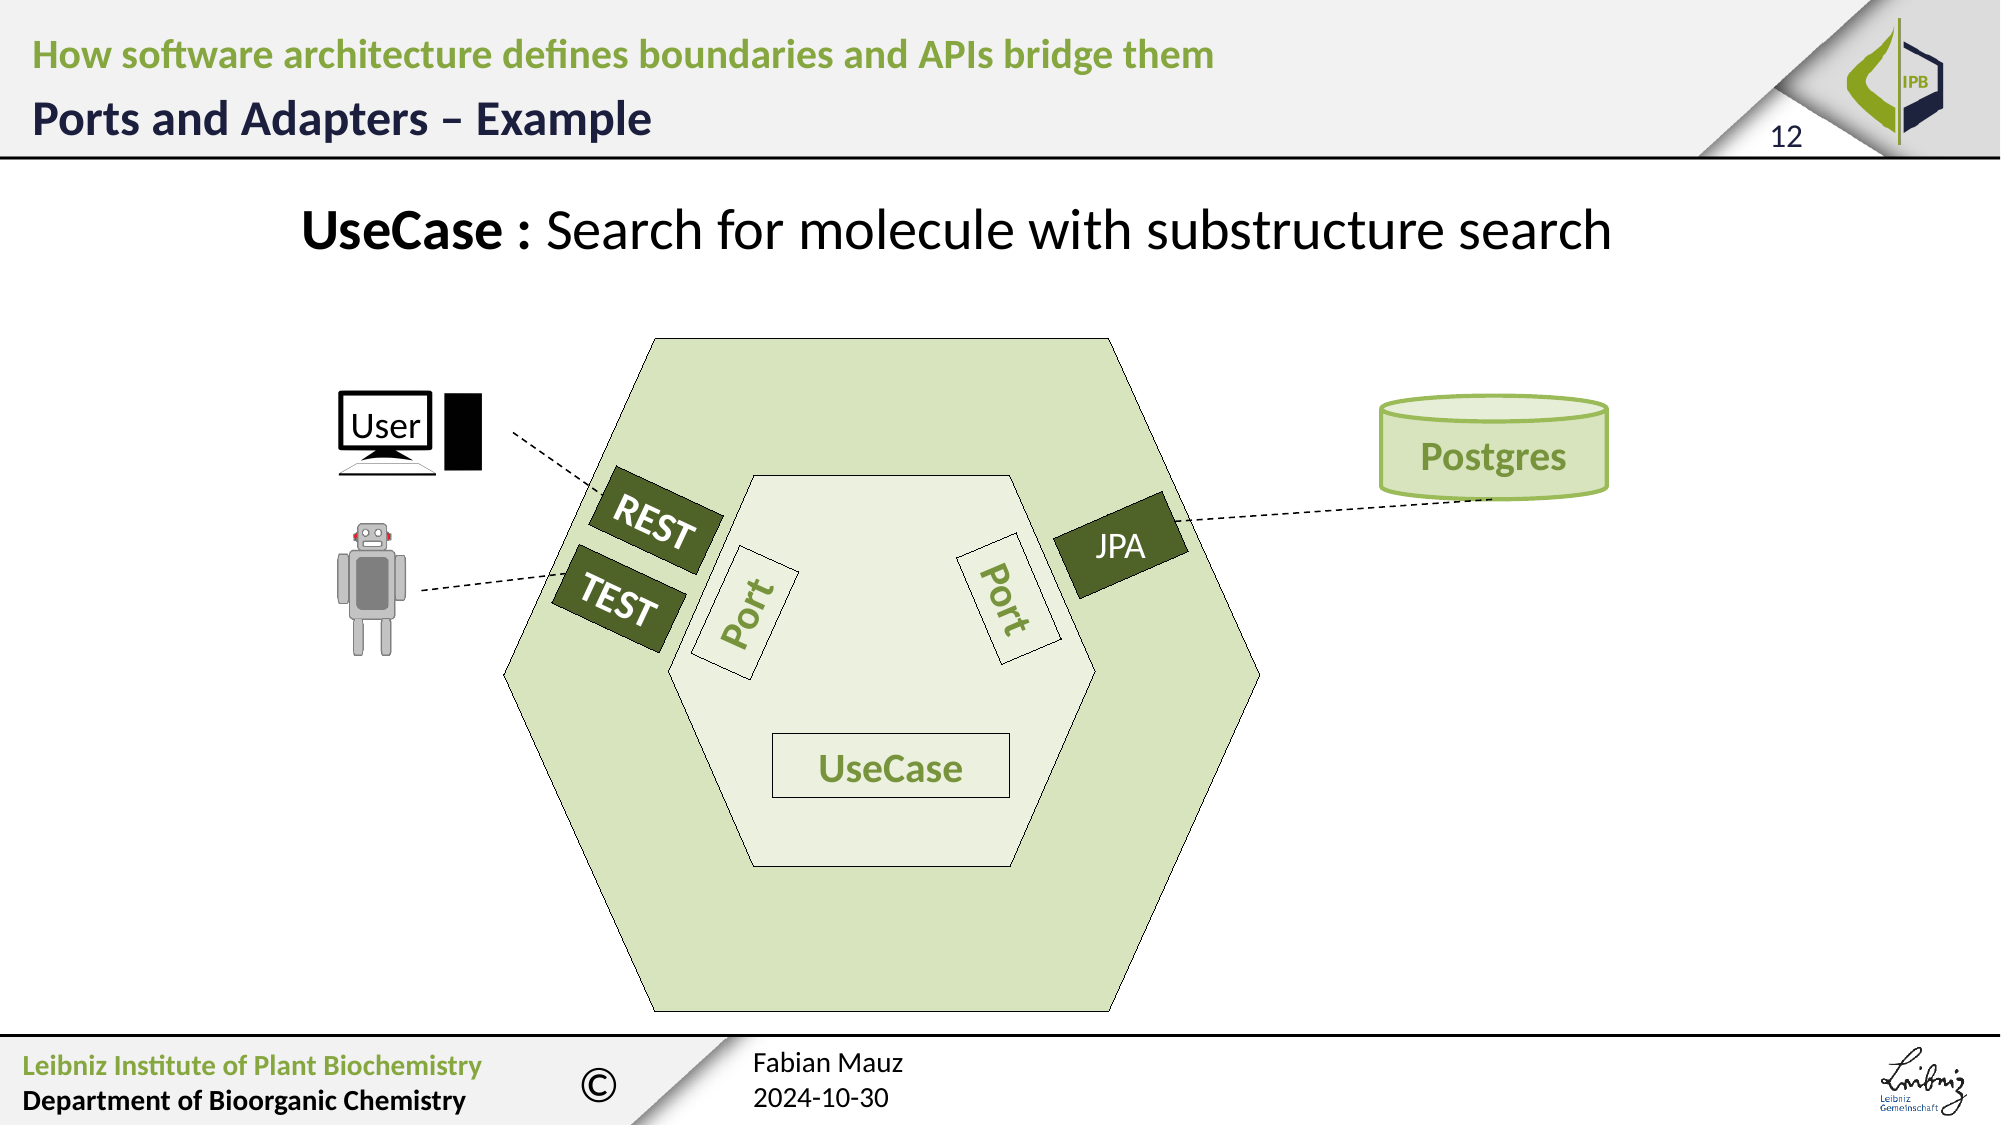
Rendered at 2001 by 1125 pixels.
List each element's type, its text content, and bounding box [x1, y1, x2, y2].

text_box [421, 573, 566, 591]
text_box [285, 381, 514, 492]
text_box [512, 432, 603, 496]
text_box Postgres [1379, 393, 1609, 502]
list How software architecture defines boundaries and APIs bridge them [17, 19, 1260, 79]
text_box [503, 337, 1261, 1012]
picture [0, 0, 2001, 1125]
text_box UseCase : Search for molecule with substructure search [286, 183, 1669, 339]
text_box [1174, 447, 1382, 522]
list Ports and Adapters – Example [17, 79, 1223, 149]
